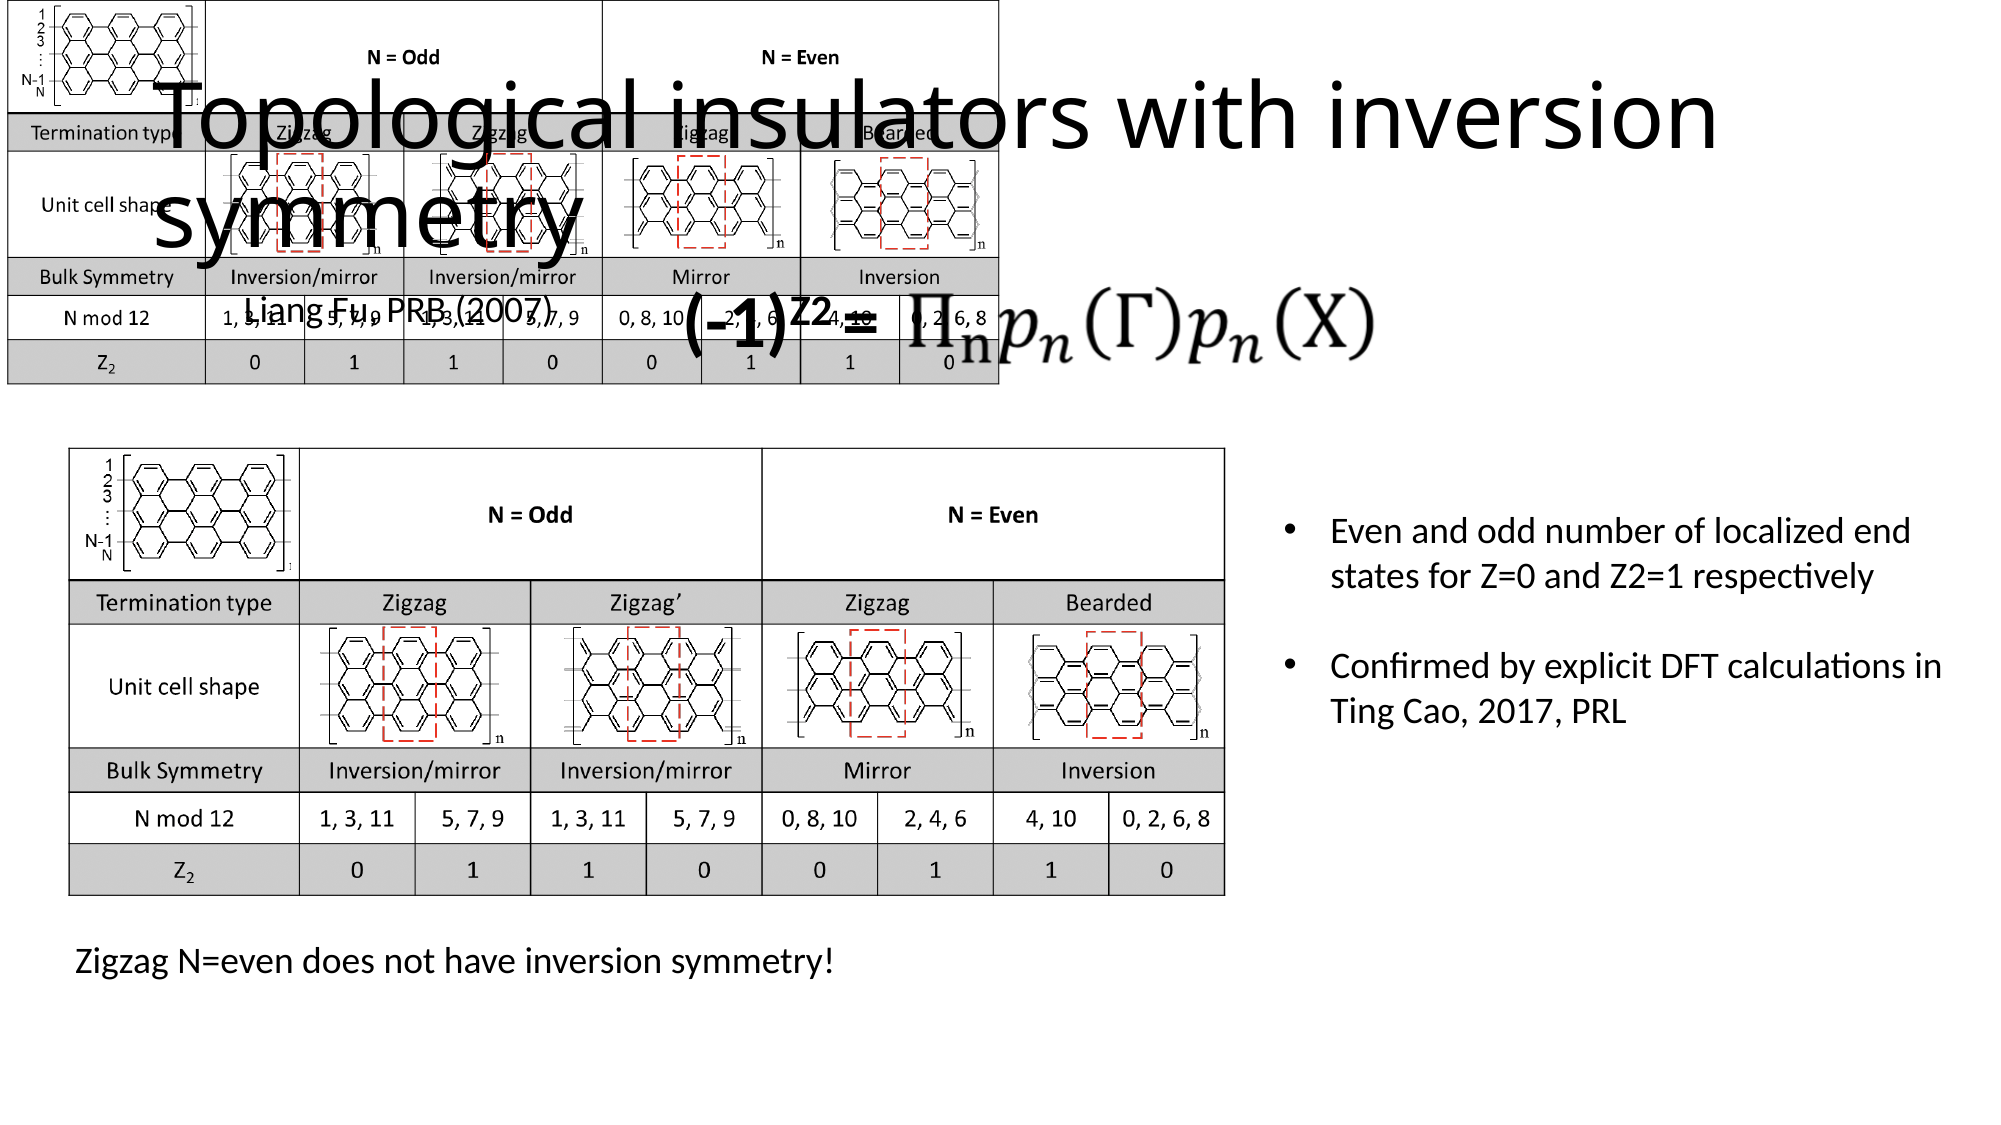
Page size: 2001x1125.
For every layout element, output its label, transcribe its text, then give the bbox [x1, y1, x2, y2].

picture [60, 447, 1227, 900]
text_box Even and odd number of localized end states for Z=0 and Z2=1 respectively Confirmed by explicit DFT calculations in Ting Cao, 2017, PRL [1268, 498, 1971, 739]
title Topological insulators with inversion symmetry [1001, 59, 1863, 278]
picture [0, 0, 1392, 395]
text_box Zigzag N=even does not have inversion symmetry! [60, 928, 1138, 989]
